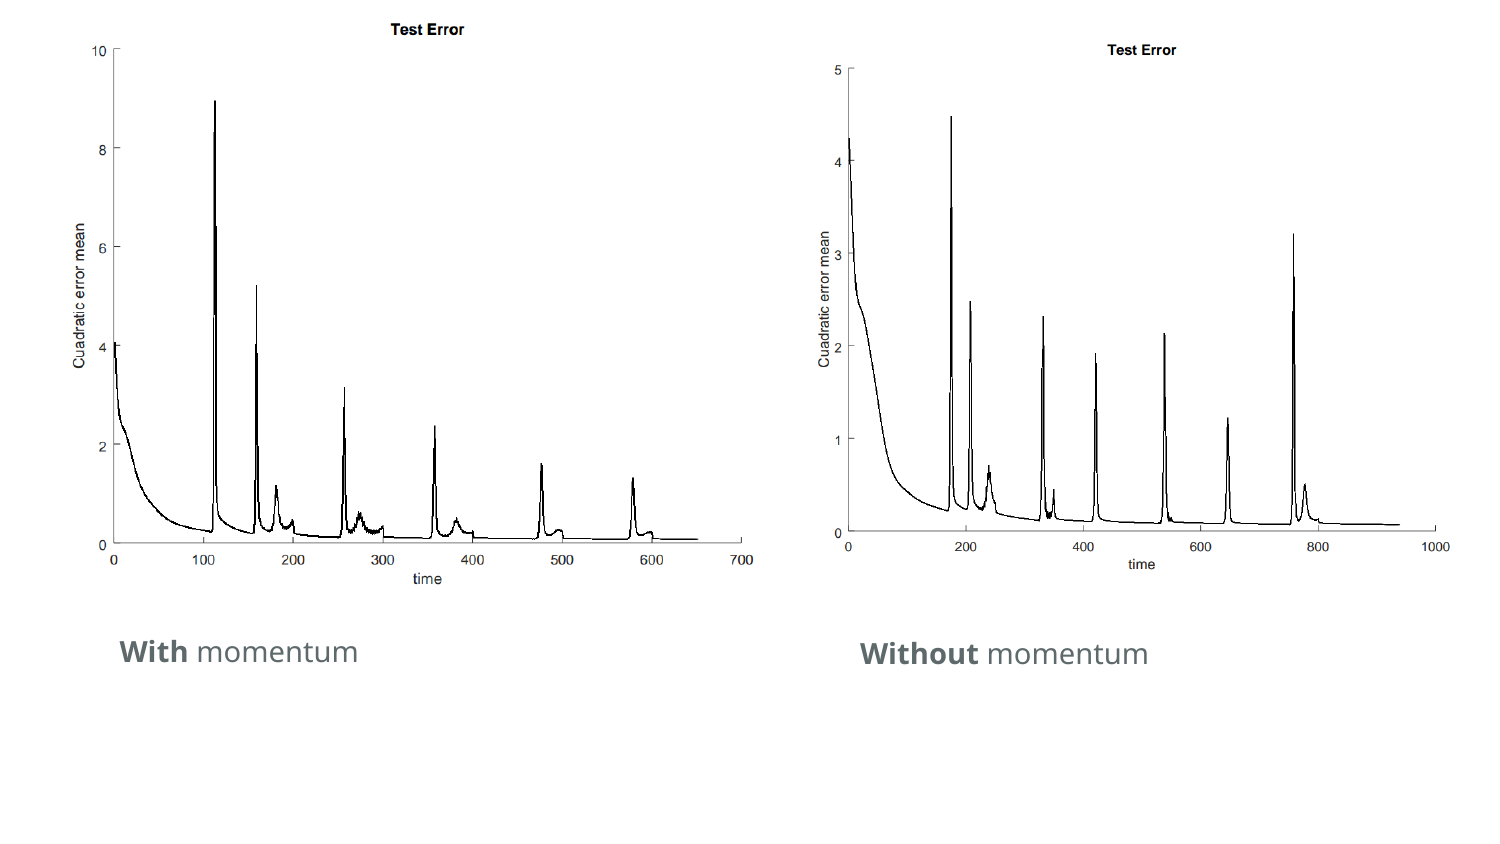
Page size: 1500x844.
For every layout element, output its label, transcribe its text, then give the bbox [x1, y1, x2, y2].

list With momentum [104, 610, 738, 700]
list Without momentum [844, 603, 1463, 702]
picture [806, 21, 1463, 583]
picture [52, 4, 767, 602]
